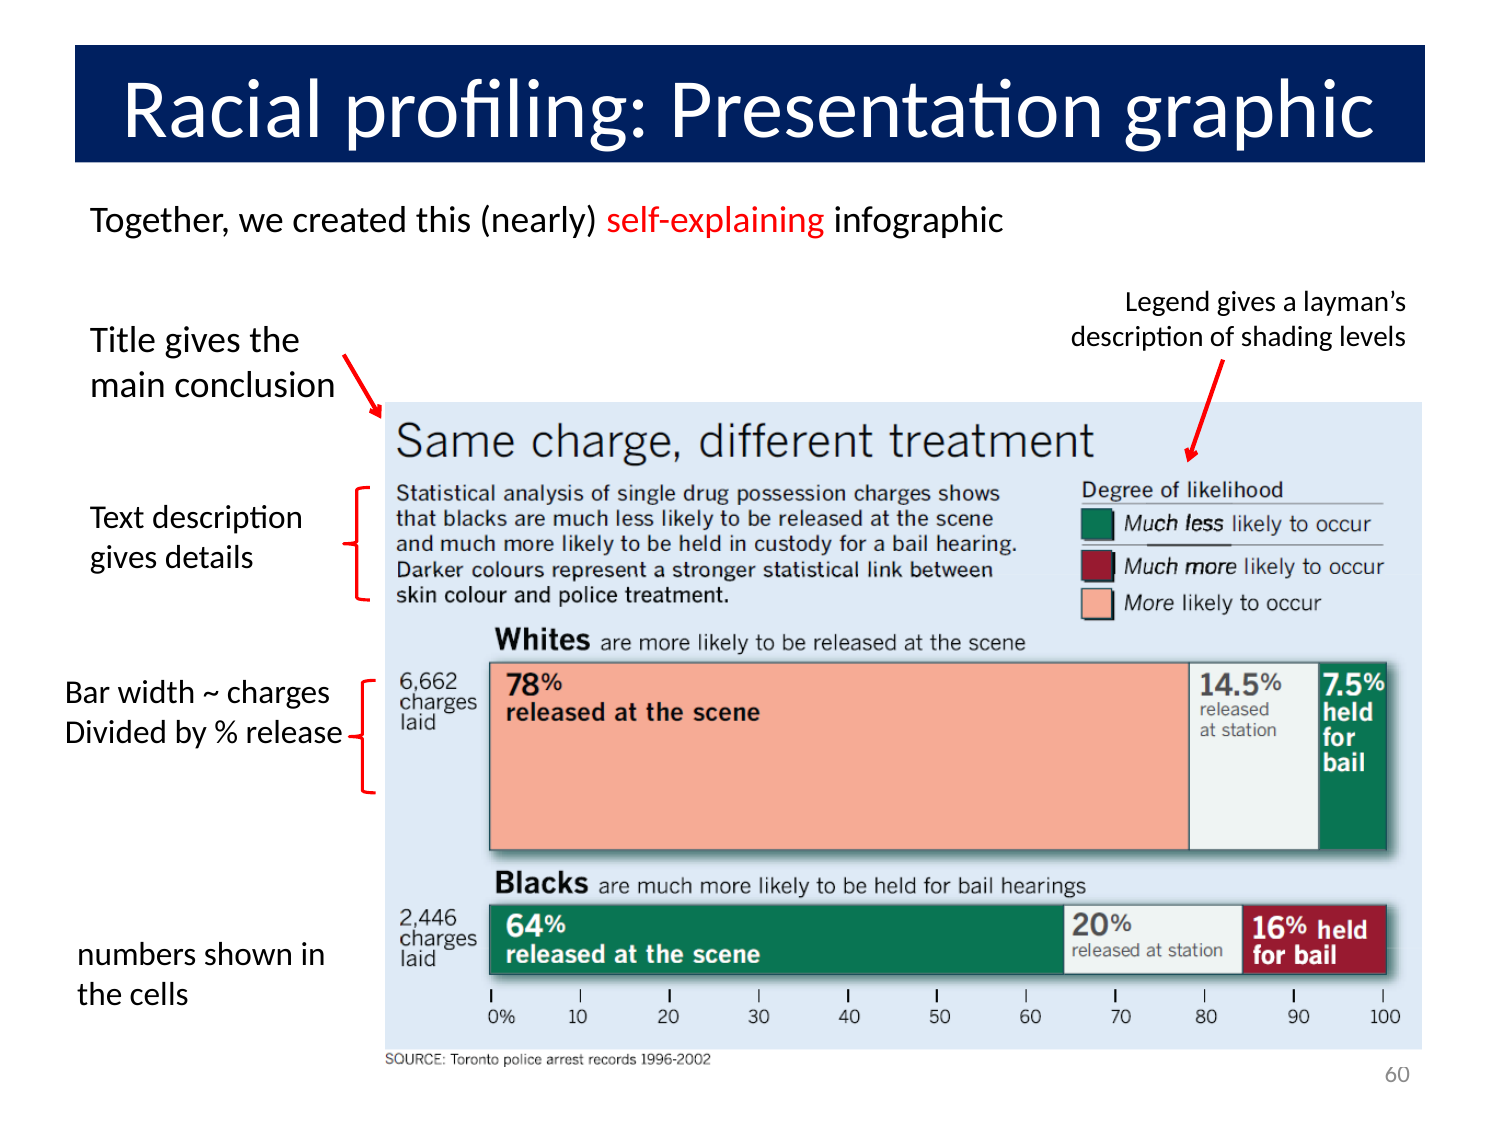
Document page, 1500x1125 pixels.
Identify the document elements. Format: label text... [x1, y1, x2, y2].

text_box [343, 354, 382, 420]
text_box Bar width ~ charges Divided by % release [49, 662, 363, 757]
text_box [342, 486, 370, 601]
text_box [1187, 360, 1224, 463]
text_box Legend gives a layman’s description of shading levels [1025, 274, 1422, 360]
title Racial profiling: Presentation graphic [75, 45, 1425, 163]
text_box Title gives the main conclusion [74, 307, 363, 413]
text_box Text description gives details [74, 487, 358, 582]
slide_number 60 [1074, 1070, 1425, 1103]
text_box Together, we created this (nearly) self-explaining infographic [74, 187, 1421, 248]
picture [385, 402, 1422, 1067]
text_box numbers shown in the cells [62, 924, 350, 1020]
text_box [348, 679, 376, 794]
